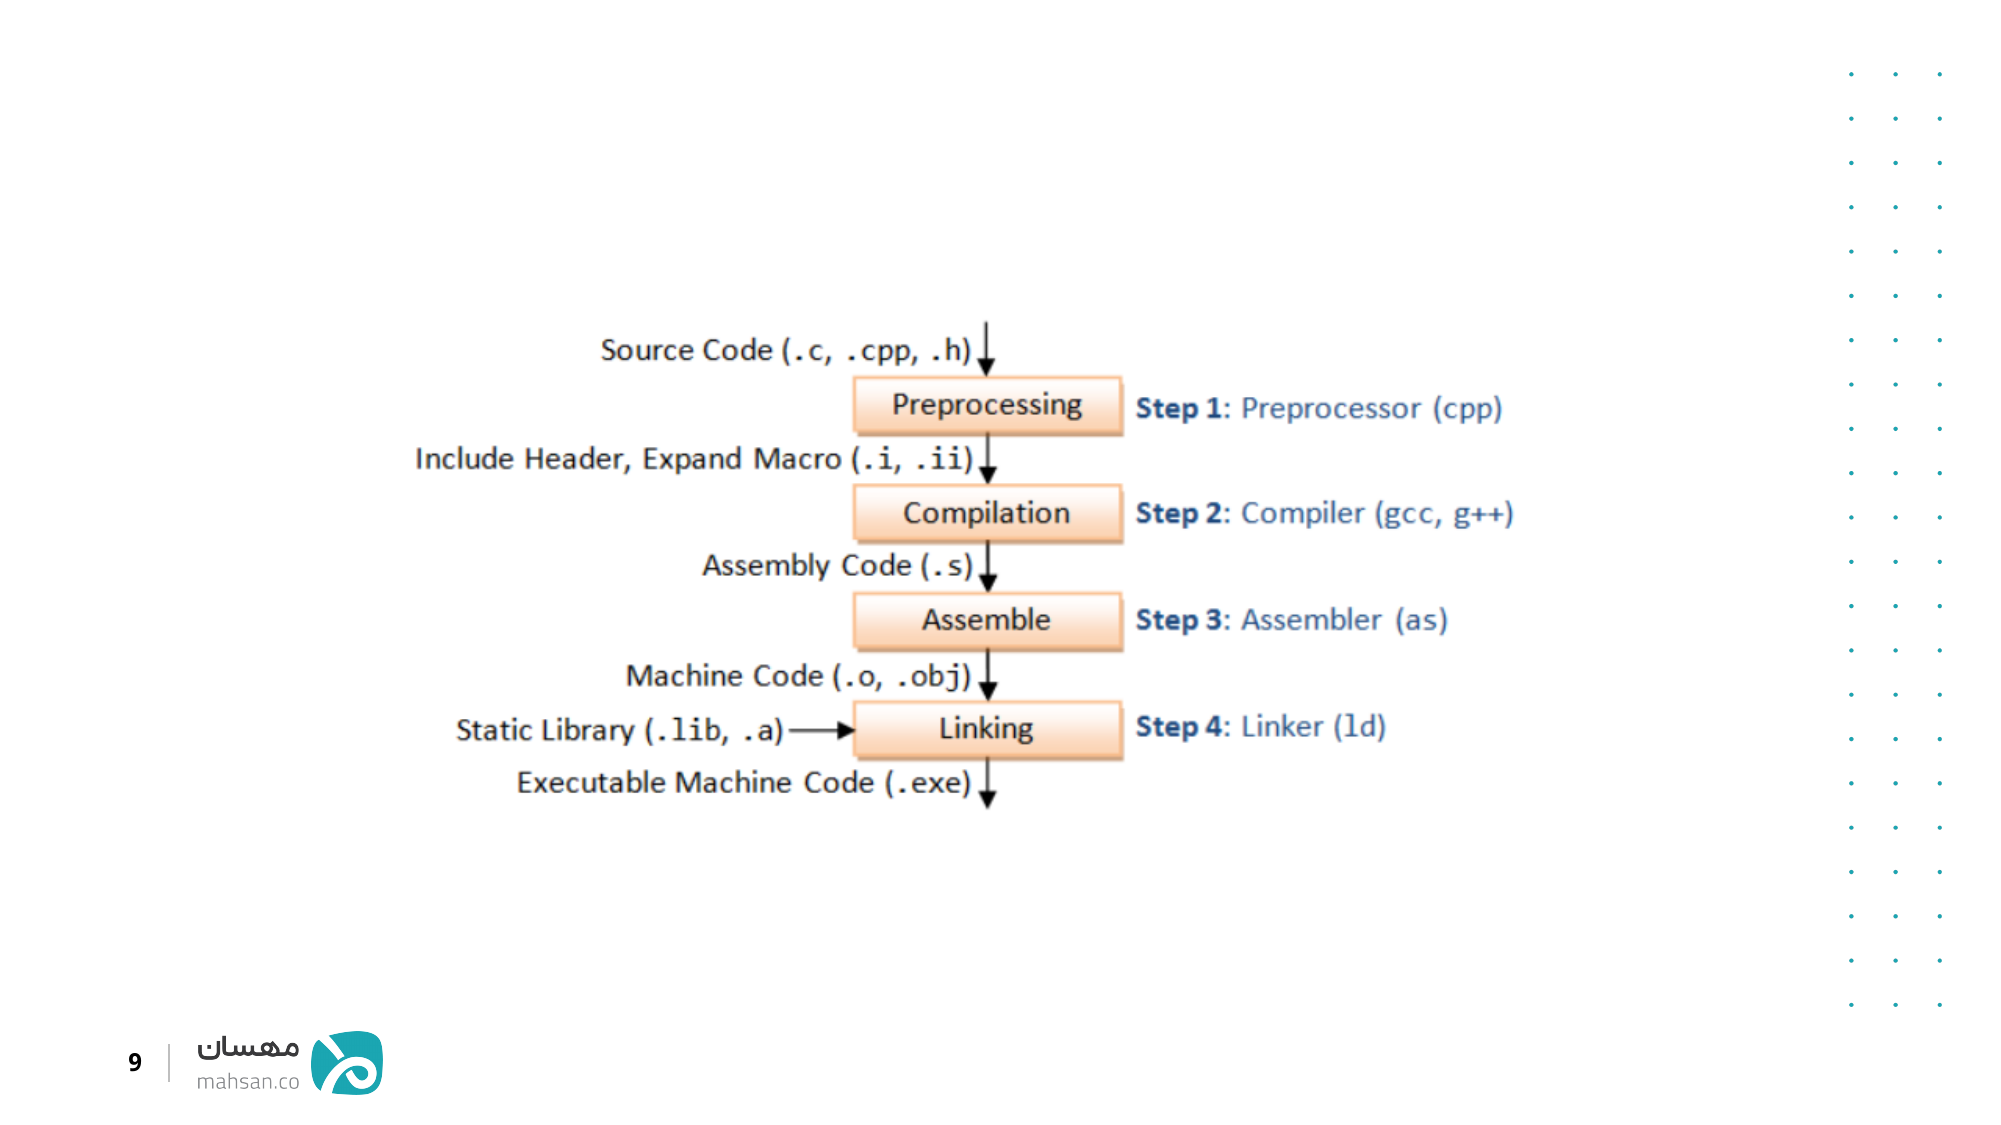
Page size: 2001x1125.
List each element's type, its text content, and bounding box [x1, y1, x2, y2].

picture [1849, 72, 1942, 1007]
slide_number 9 [81, 1033, 189, 1094]
picture [318, 296, 1682, 829]
picture [198, 1031, 383, 1095]
